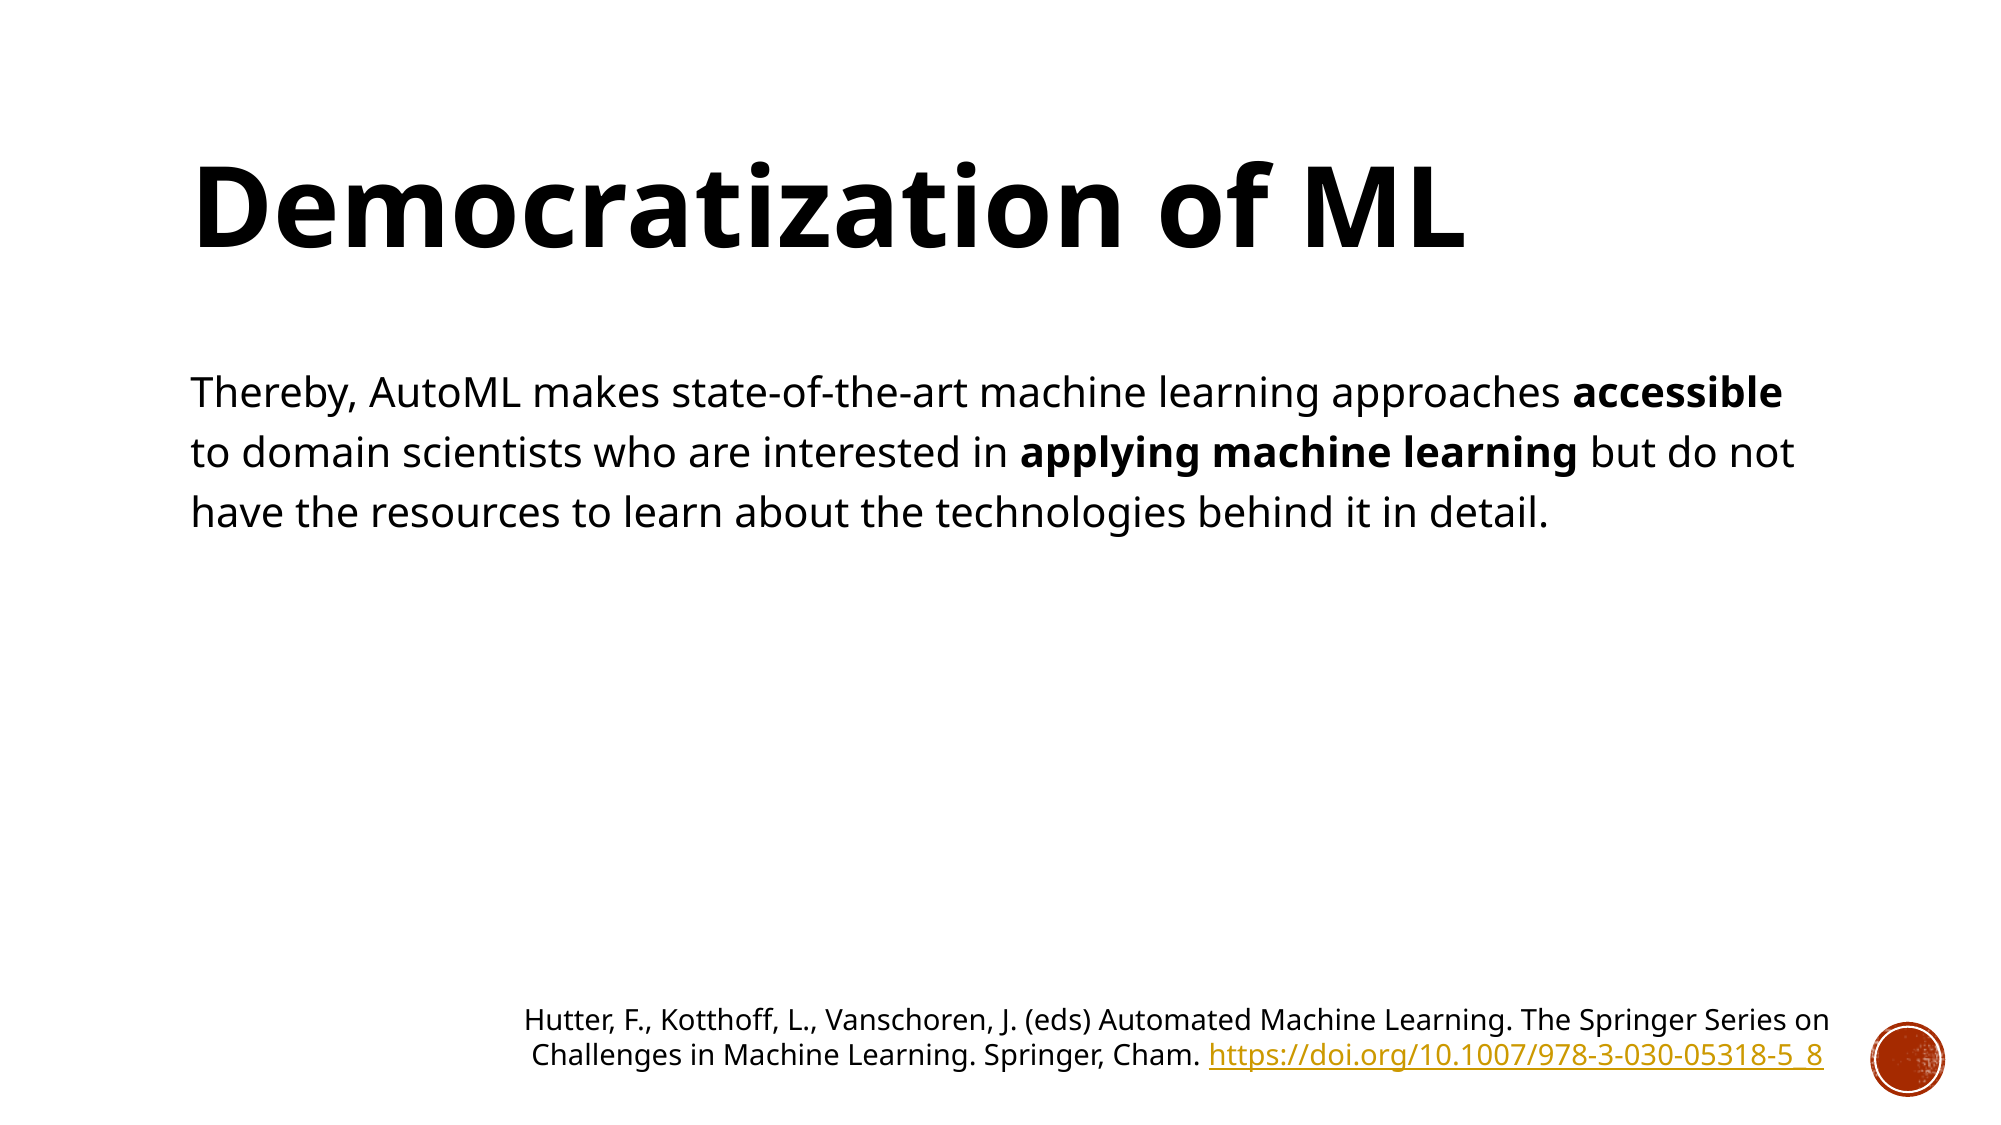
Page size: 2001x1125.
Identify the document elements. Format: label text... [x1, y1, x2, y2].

title Democratization of ML [175, 79, 1826, 344]
list Thereby, AutoML makes state-of-the-art machine learning approaches accessible to domain scientists who are interested in applying machine learning but do not have the resources to learn about the technologies behind it in detail. [175, 348, 1826, 1013]
text_box Hutter, F., Kotthoff, L., Vanschoren, J. (eds) Automated Machine Learning. The Springer Series on Challenges in Machine Learning. Springer, Cham. https://doi.org/10.1007/978-3-030-05318-5_8 [419, 993, 1846, 1125]
